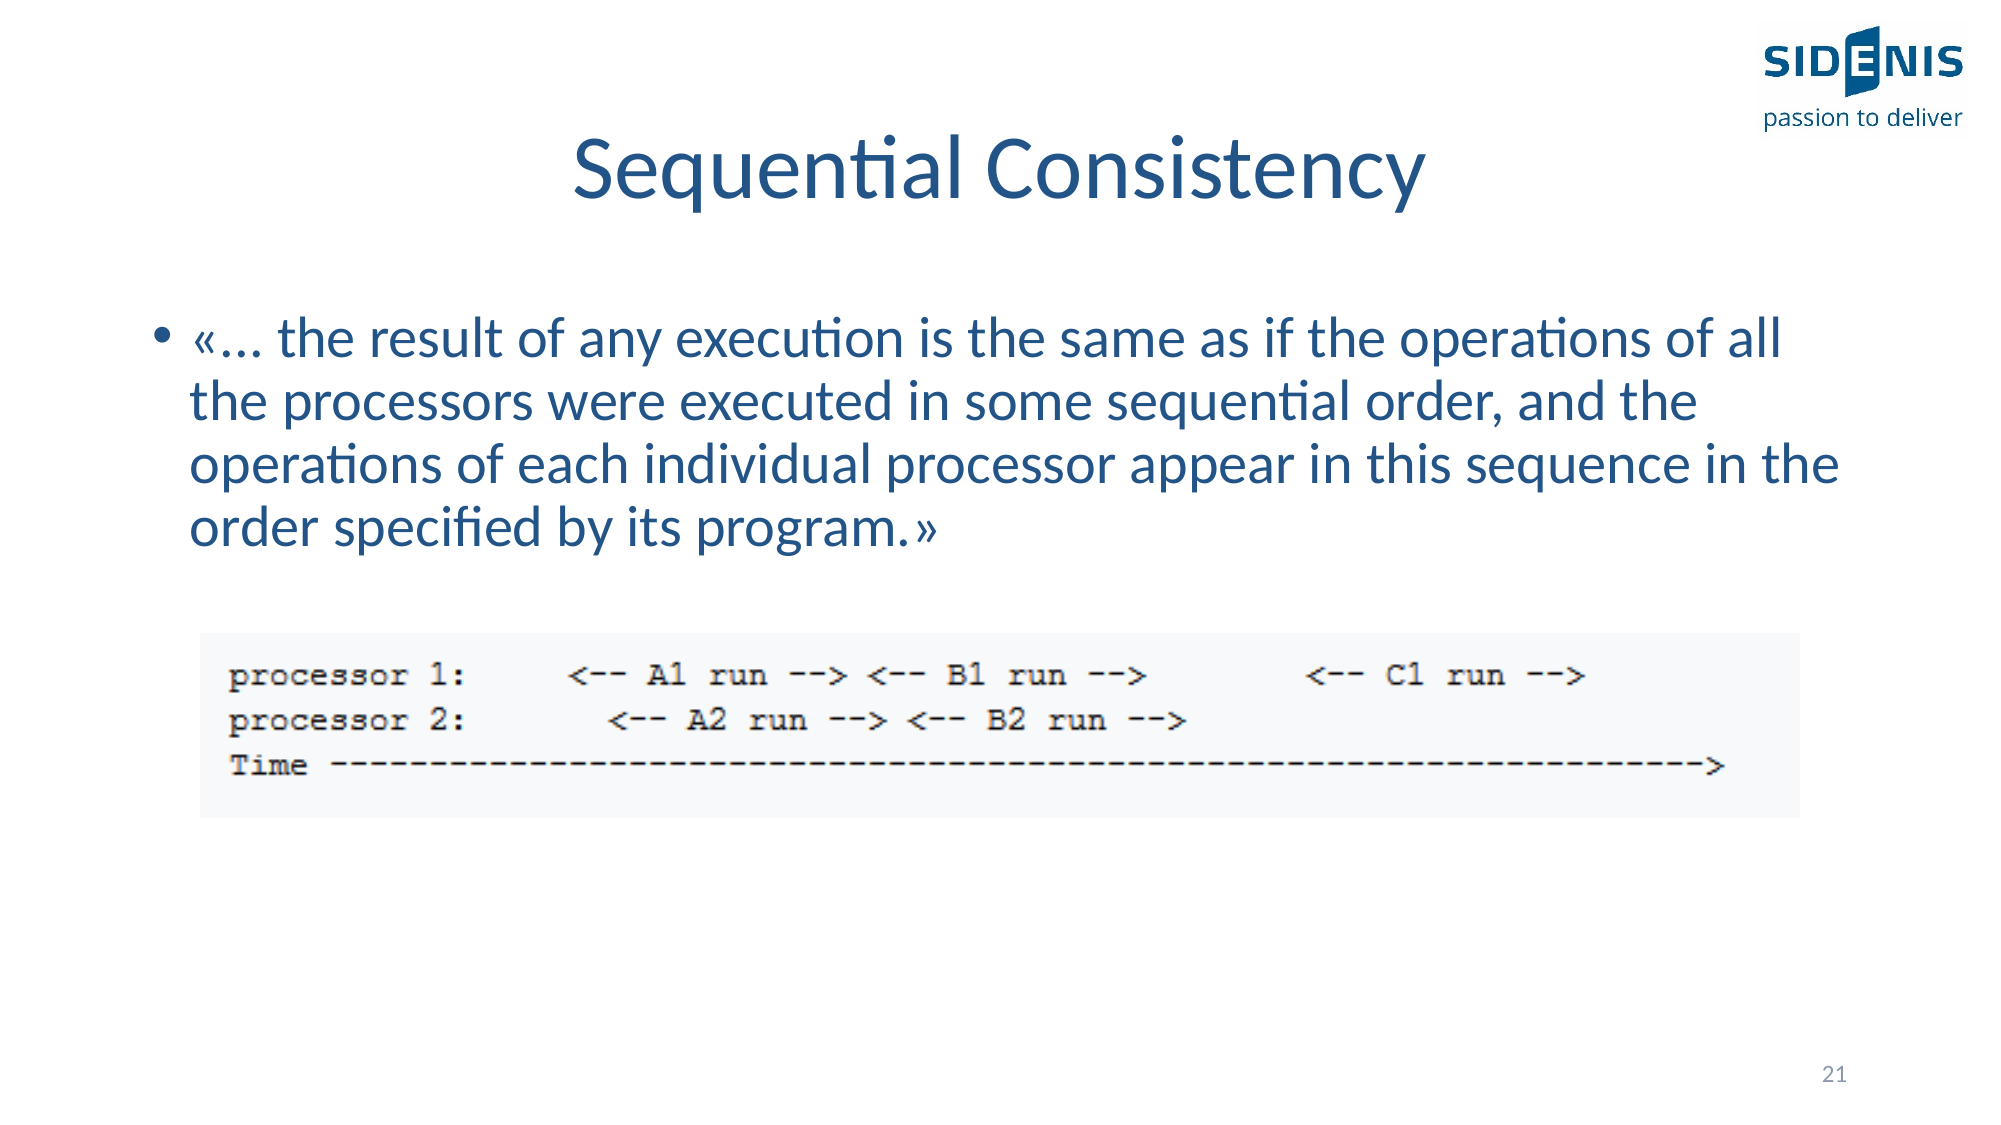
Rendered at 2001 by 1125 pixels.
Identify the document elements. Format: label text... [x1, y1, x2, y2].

picture [1757, 20, 1968, 139]
slide_number 21 [1412, 1042, 1863, 1103]
list «... the result of any execution is the same as if the operations of all the processors were executed in some sequential order, and the operations of each individual processor appear in this sequence in the order specified by its program.» [137, 299, 1863, 1014]
picture [200, 633, 1800, 818]
title Sequential Consistency [137, 59, 1863, 278]
